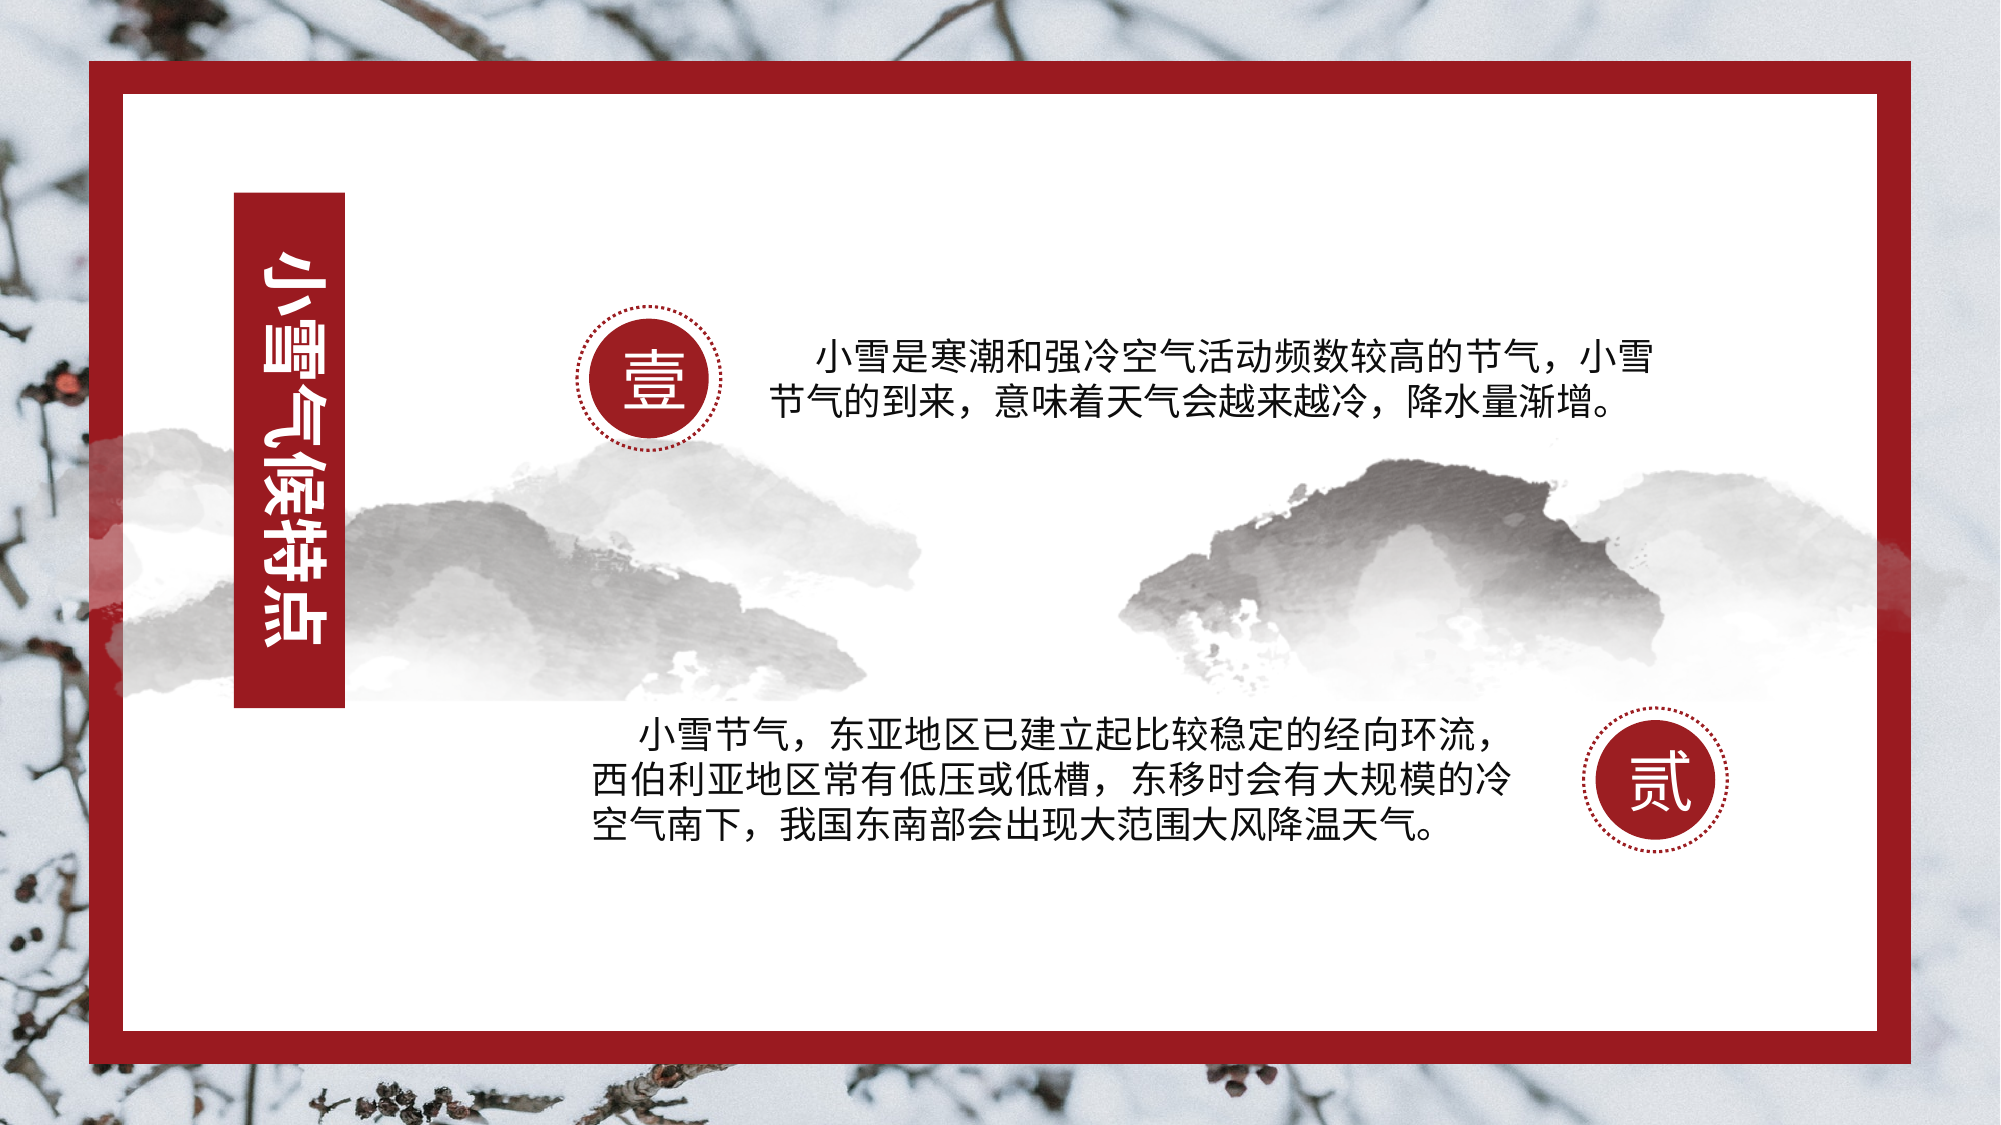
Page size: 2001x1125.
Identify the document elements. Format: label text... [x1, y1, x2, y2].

picture [0, 0, 2001, 1125]
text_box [576, 306, 721, 451]
text_box 小雪节气，东亚地区已建立起比较稳定的经向环流，西伯利亚地区常有低压或低槽，东移时会有大规模的冷空气南下，我国东南部会出现大范围大风降温天气。 [577, 779, 1529, 854]
text_box [105, 77, 1895, 414]
text_box 小雪气候特点 [233, 192, 345, 414]
text_box 小雪是寒潮和强冷空气活动频数较高的节气，小雪节气的到来，意味着天气会越来越冷，降水量渐增。 [753, 325, 1671, 414]
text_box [1583, 707, 1728, 852]
text_box [105, 779, 1895, 1048]
